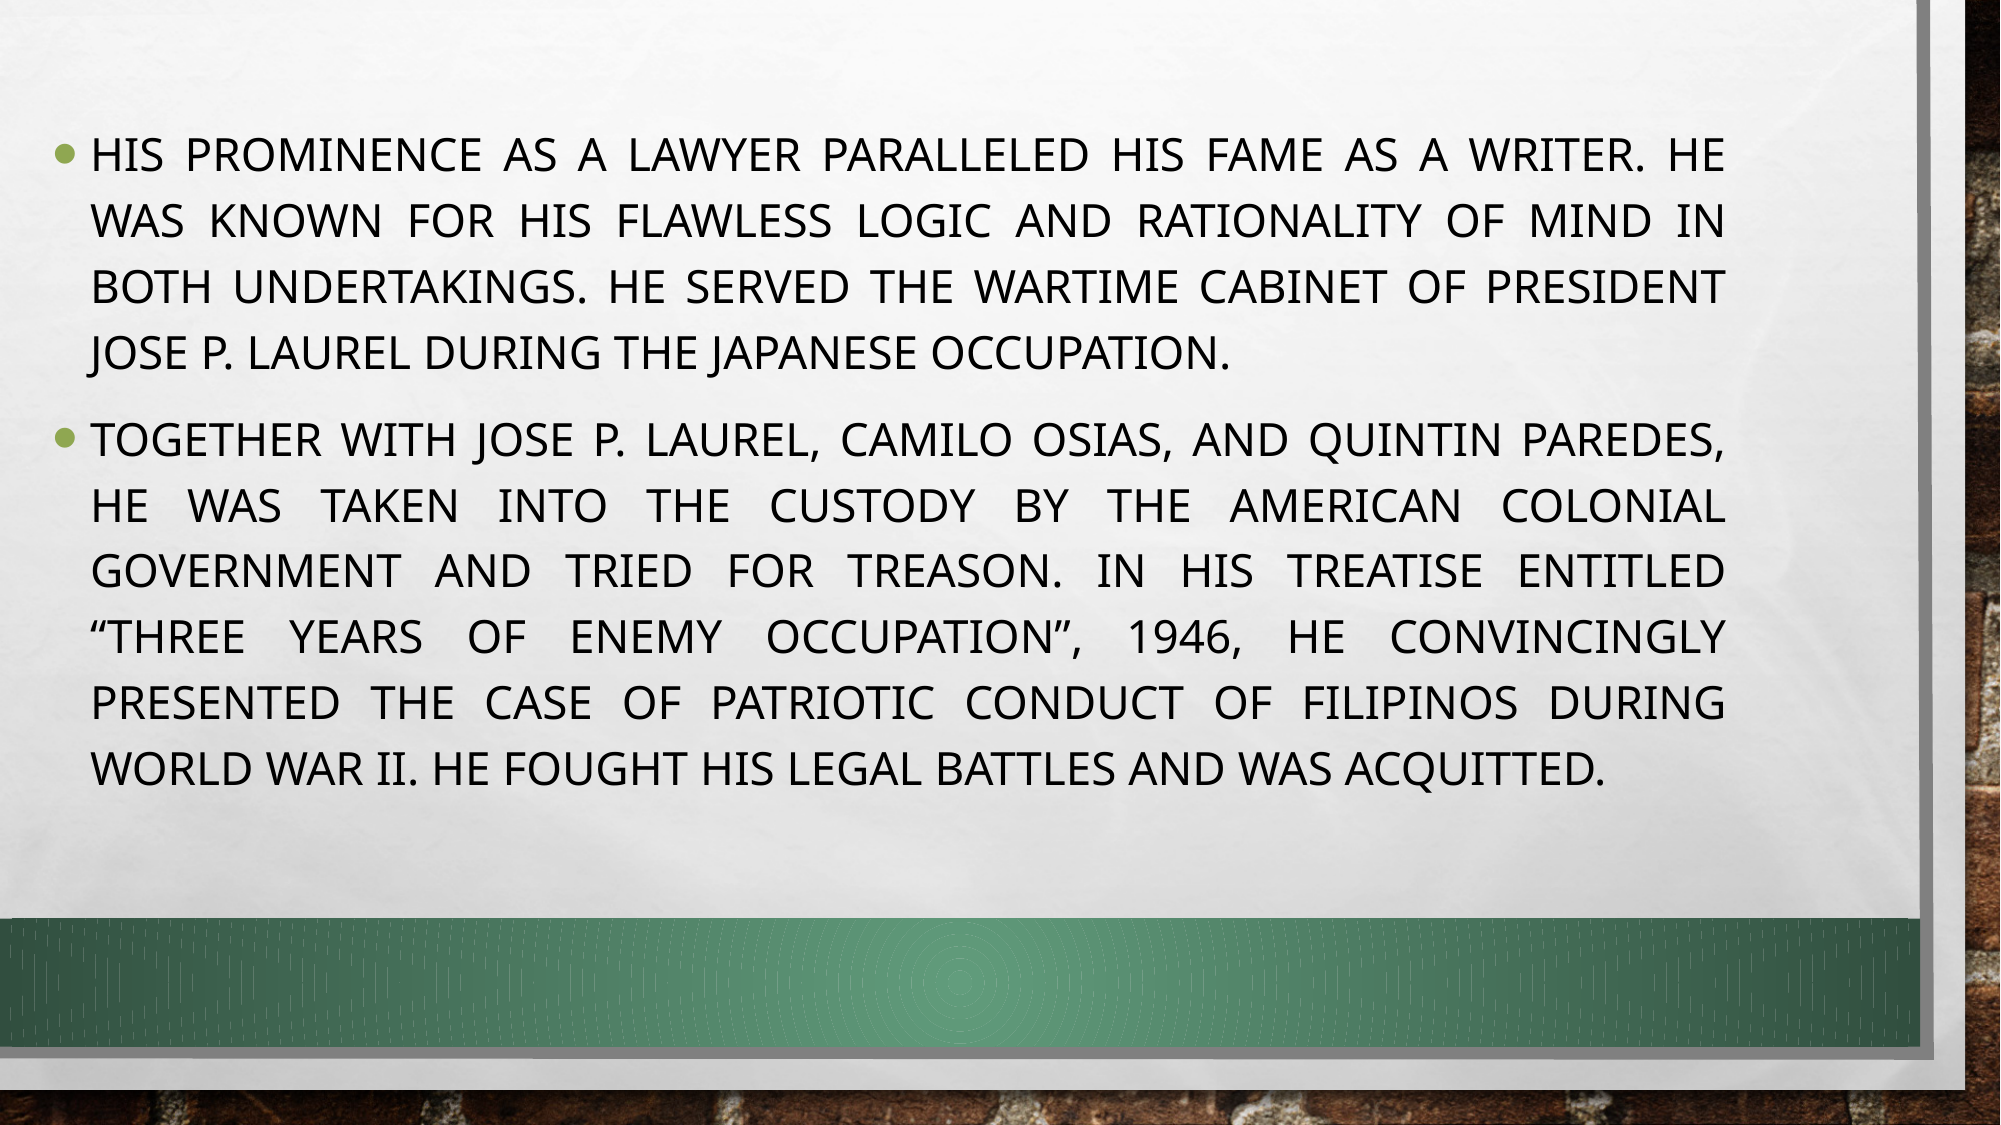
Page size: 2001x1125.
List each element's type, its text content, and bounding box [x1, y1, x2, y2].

picture [0, 0, 2000, 1125]
list His prominence as a lawyer paralleled his fame as a writer. He was known for his flawless logic and rationality of mind in both undertakings. He served the wartime cabinet of President Jose P. Laurel during the Japanese occupation. Together with Jose P. Laurel, Camilo Osias, and Quintin Paredes, he was taken into the custody by the American colonial government and tried for treason. In his treatise entitled “Three Years of Enemy Occupation”, 1946, he convincingly presented the case of patriotic conduct of Filipinos during World War II. He fought his legal battles and was acquitted. [37, 102, 1743, 807]
